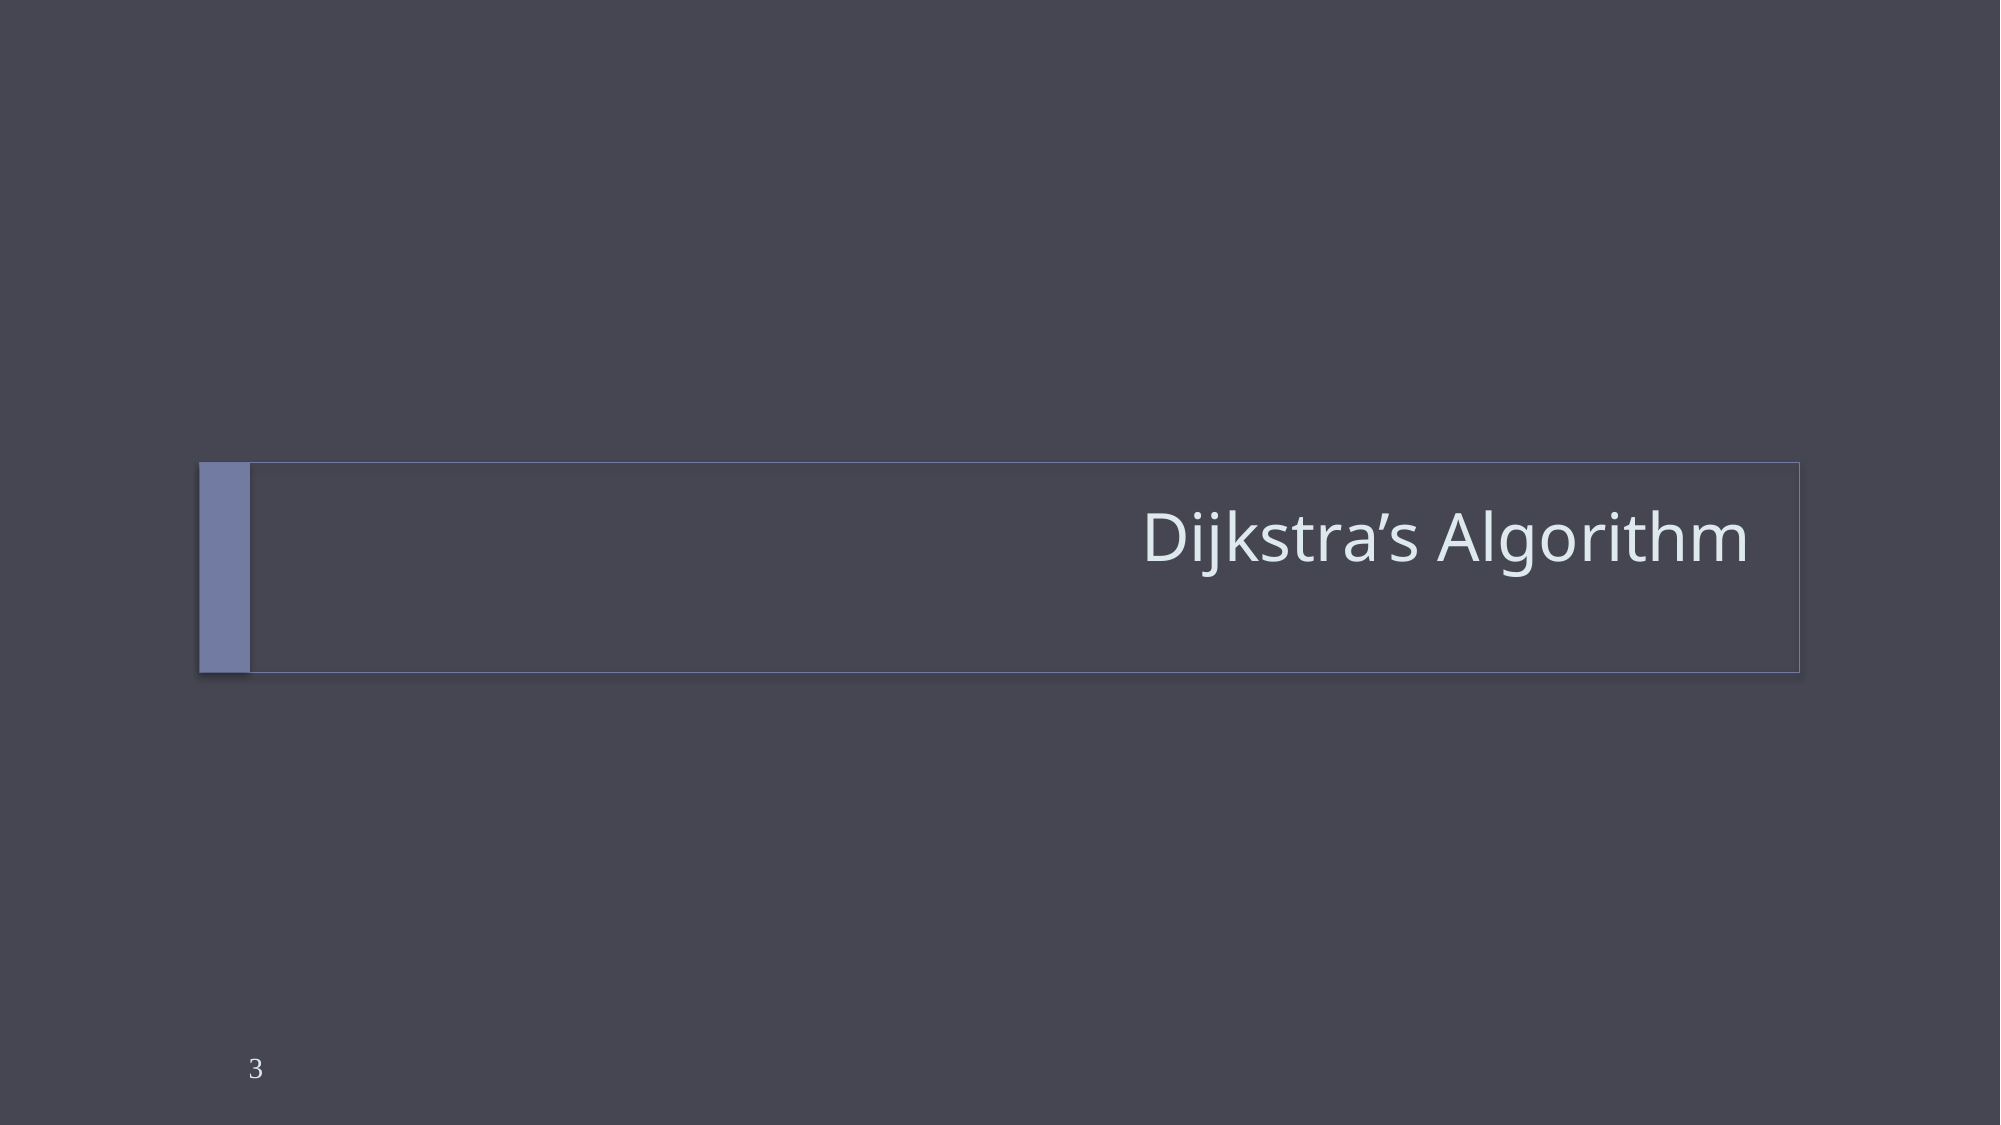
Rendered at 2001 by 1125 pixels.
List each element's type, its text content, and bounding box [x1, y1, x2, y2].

slide_number 3 [233, 1042, 567, 1103]
title Dijkstra’s Algorithm [266, 487, 1767, 663]
